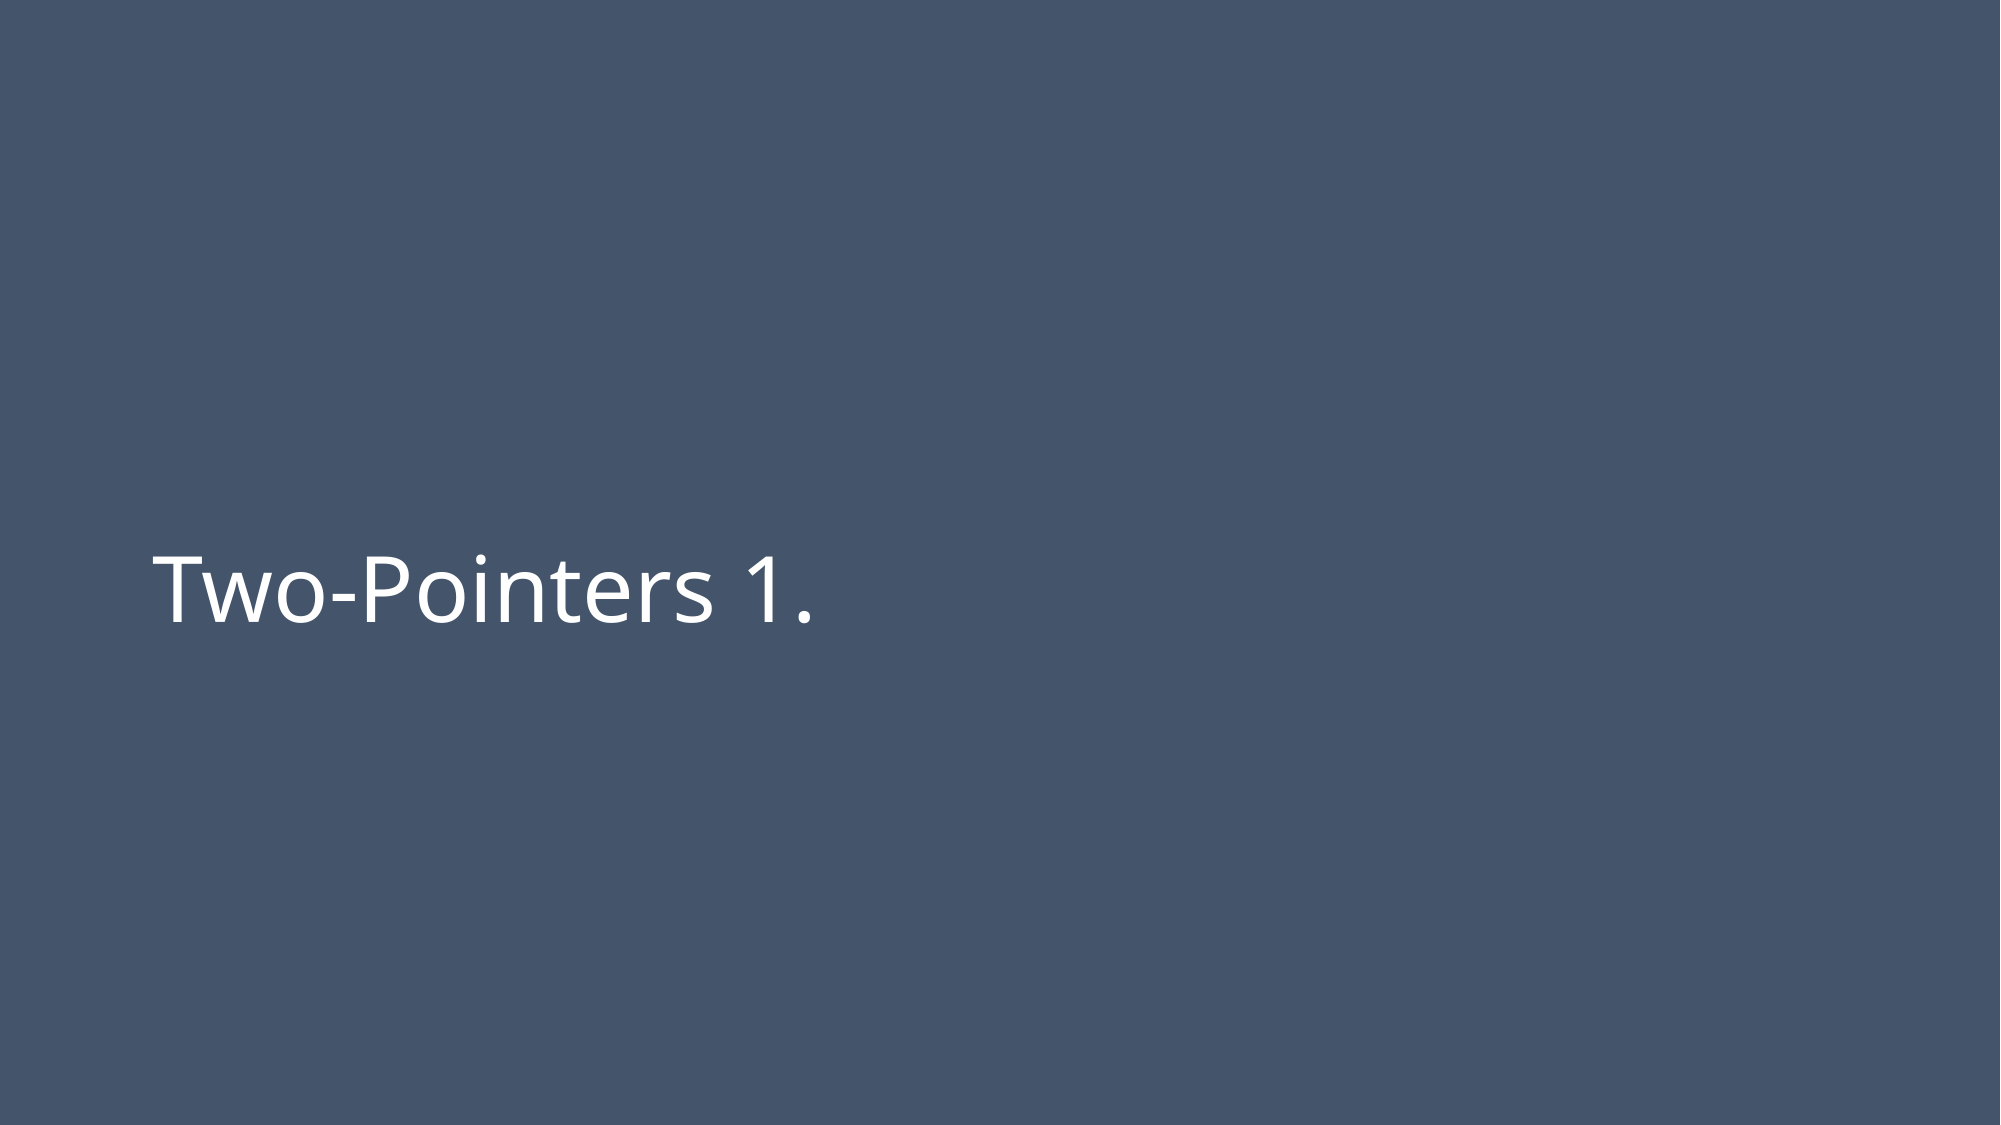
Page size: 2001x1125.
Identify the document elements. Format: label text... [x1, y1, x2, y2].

title Two-Pointers 1. [137, 484, 1863, 702]
